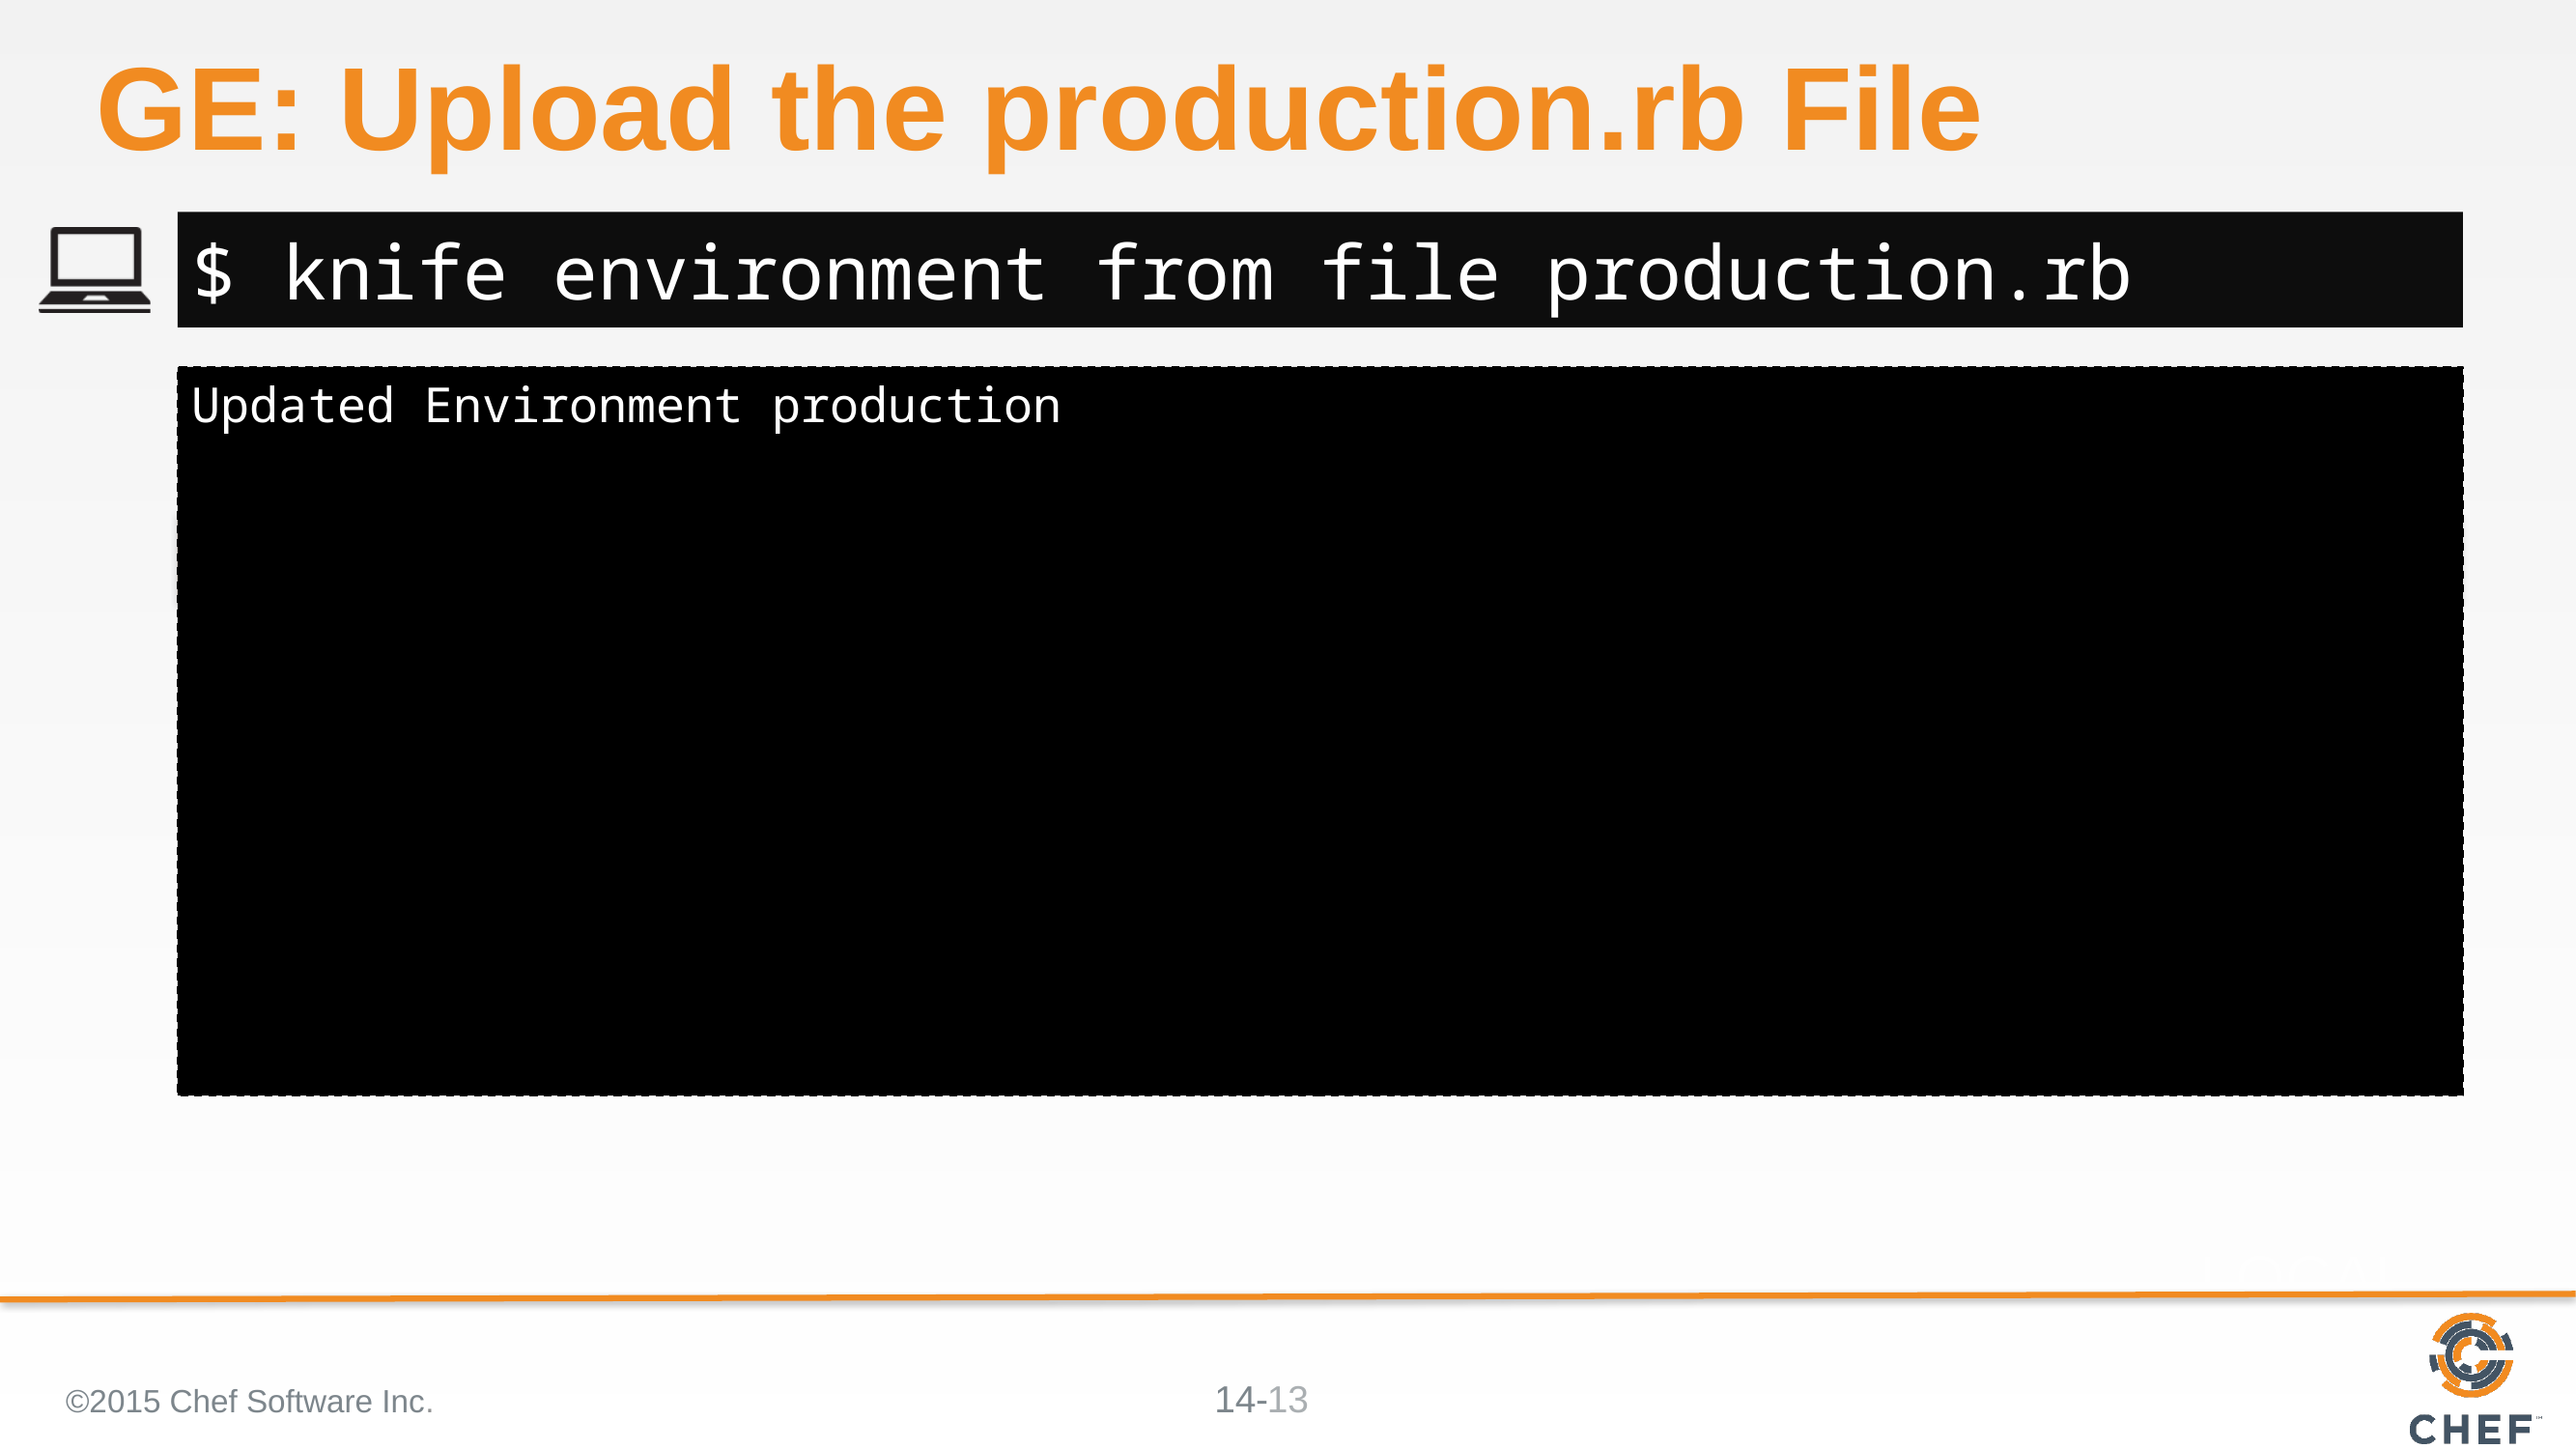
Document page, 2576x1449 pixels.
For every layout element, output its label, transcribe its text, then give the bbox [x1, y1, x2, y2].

title GE: Upload the production.rb File [96, 48, 2463, 180]
slide_number 13 [998, 1359, 1578, 1437]
footer ©2015 Chef Software Inc. [51, 1359, 952, 1440]
list $ knife environment from file production.rb [177, 212, 2463, 327]
picture [2399, 1297, 2550, 1449]
list Updated Environment production [177, 366, 2464, 1096]
